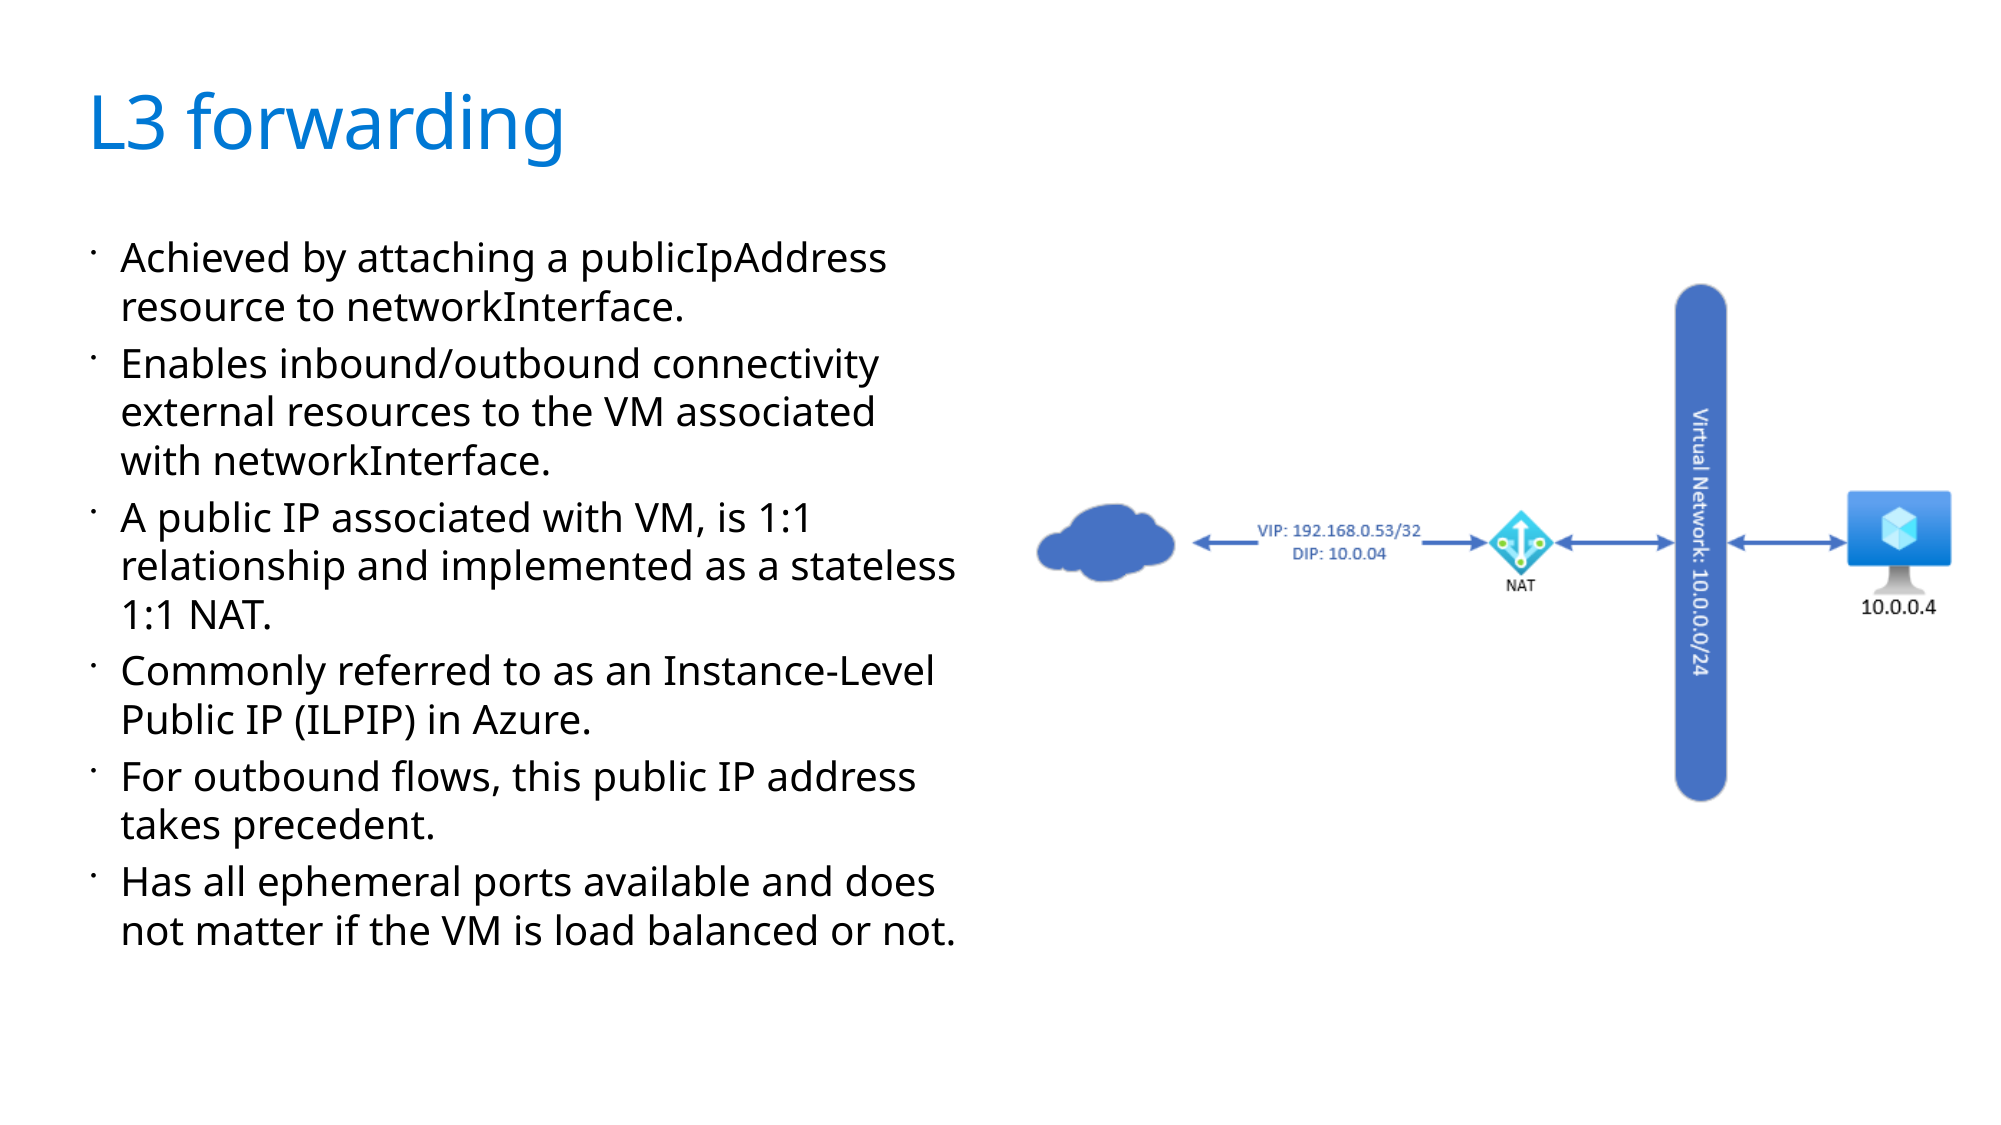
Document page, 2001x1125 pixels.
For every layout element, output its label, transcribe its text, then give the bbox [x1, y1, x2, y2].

list Achieved by attaching a publicIpAddress resource to networkInterface. Enables inbound/outbound connectivity external resources to the VM associated with networkInterface. A public IP associated with VM, is 1:1 relationship and implemented as a stateless 1:1 NAT. Commonly referred to as an Instance-Level Public IP (ILPIP) in Azure. For outbound flows, this public IP address takes precedent. Has all ephemeral ports available and does not matter if the VM is load balanced or not. [87, 232, 966, 966]
title L3 forwarding [87, 75, 750, 166]
picture [999, 261, 1988, 827]
